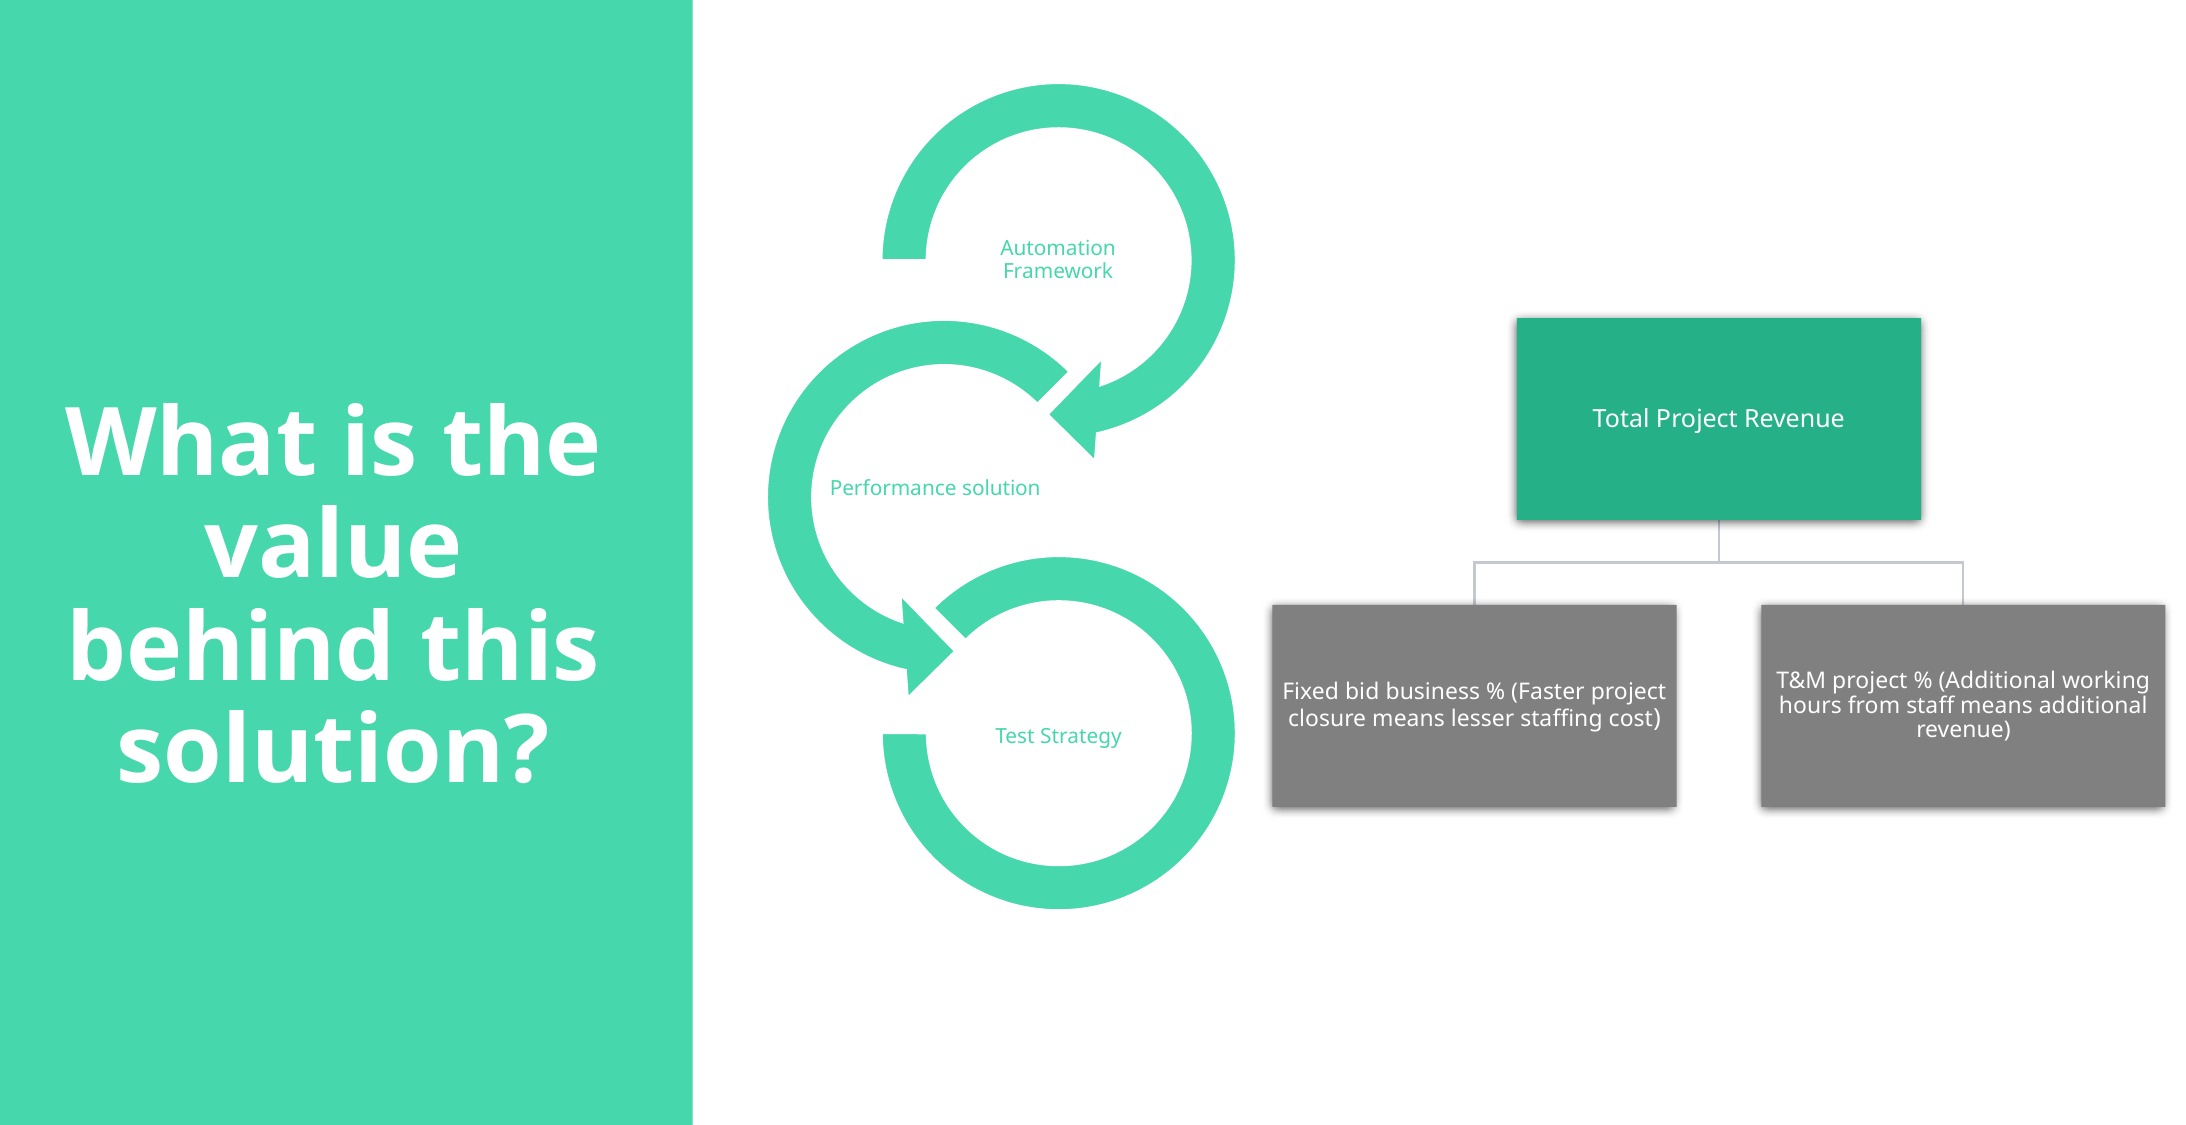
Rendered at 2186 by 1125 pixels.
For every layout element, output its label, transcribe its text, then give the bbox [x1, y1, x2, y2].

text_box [1470, 288, 2166, 837]
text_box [533, 54, 1470, 911]
text_box [0, 0, 694, 1125]
title What is the value behind this solution? [47, 386, 533, 837]
